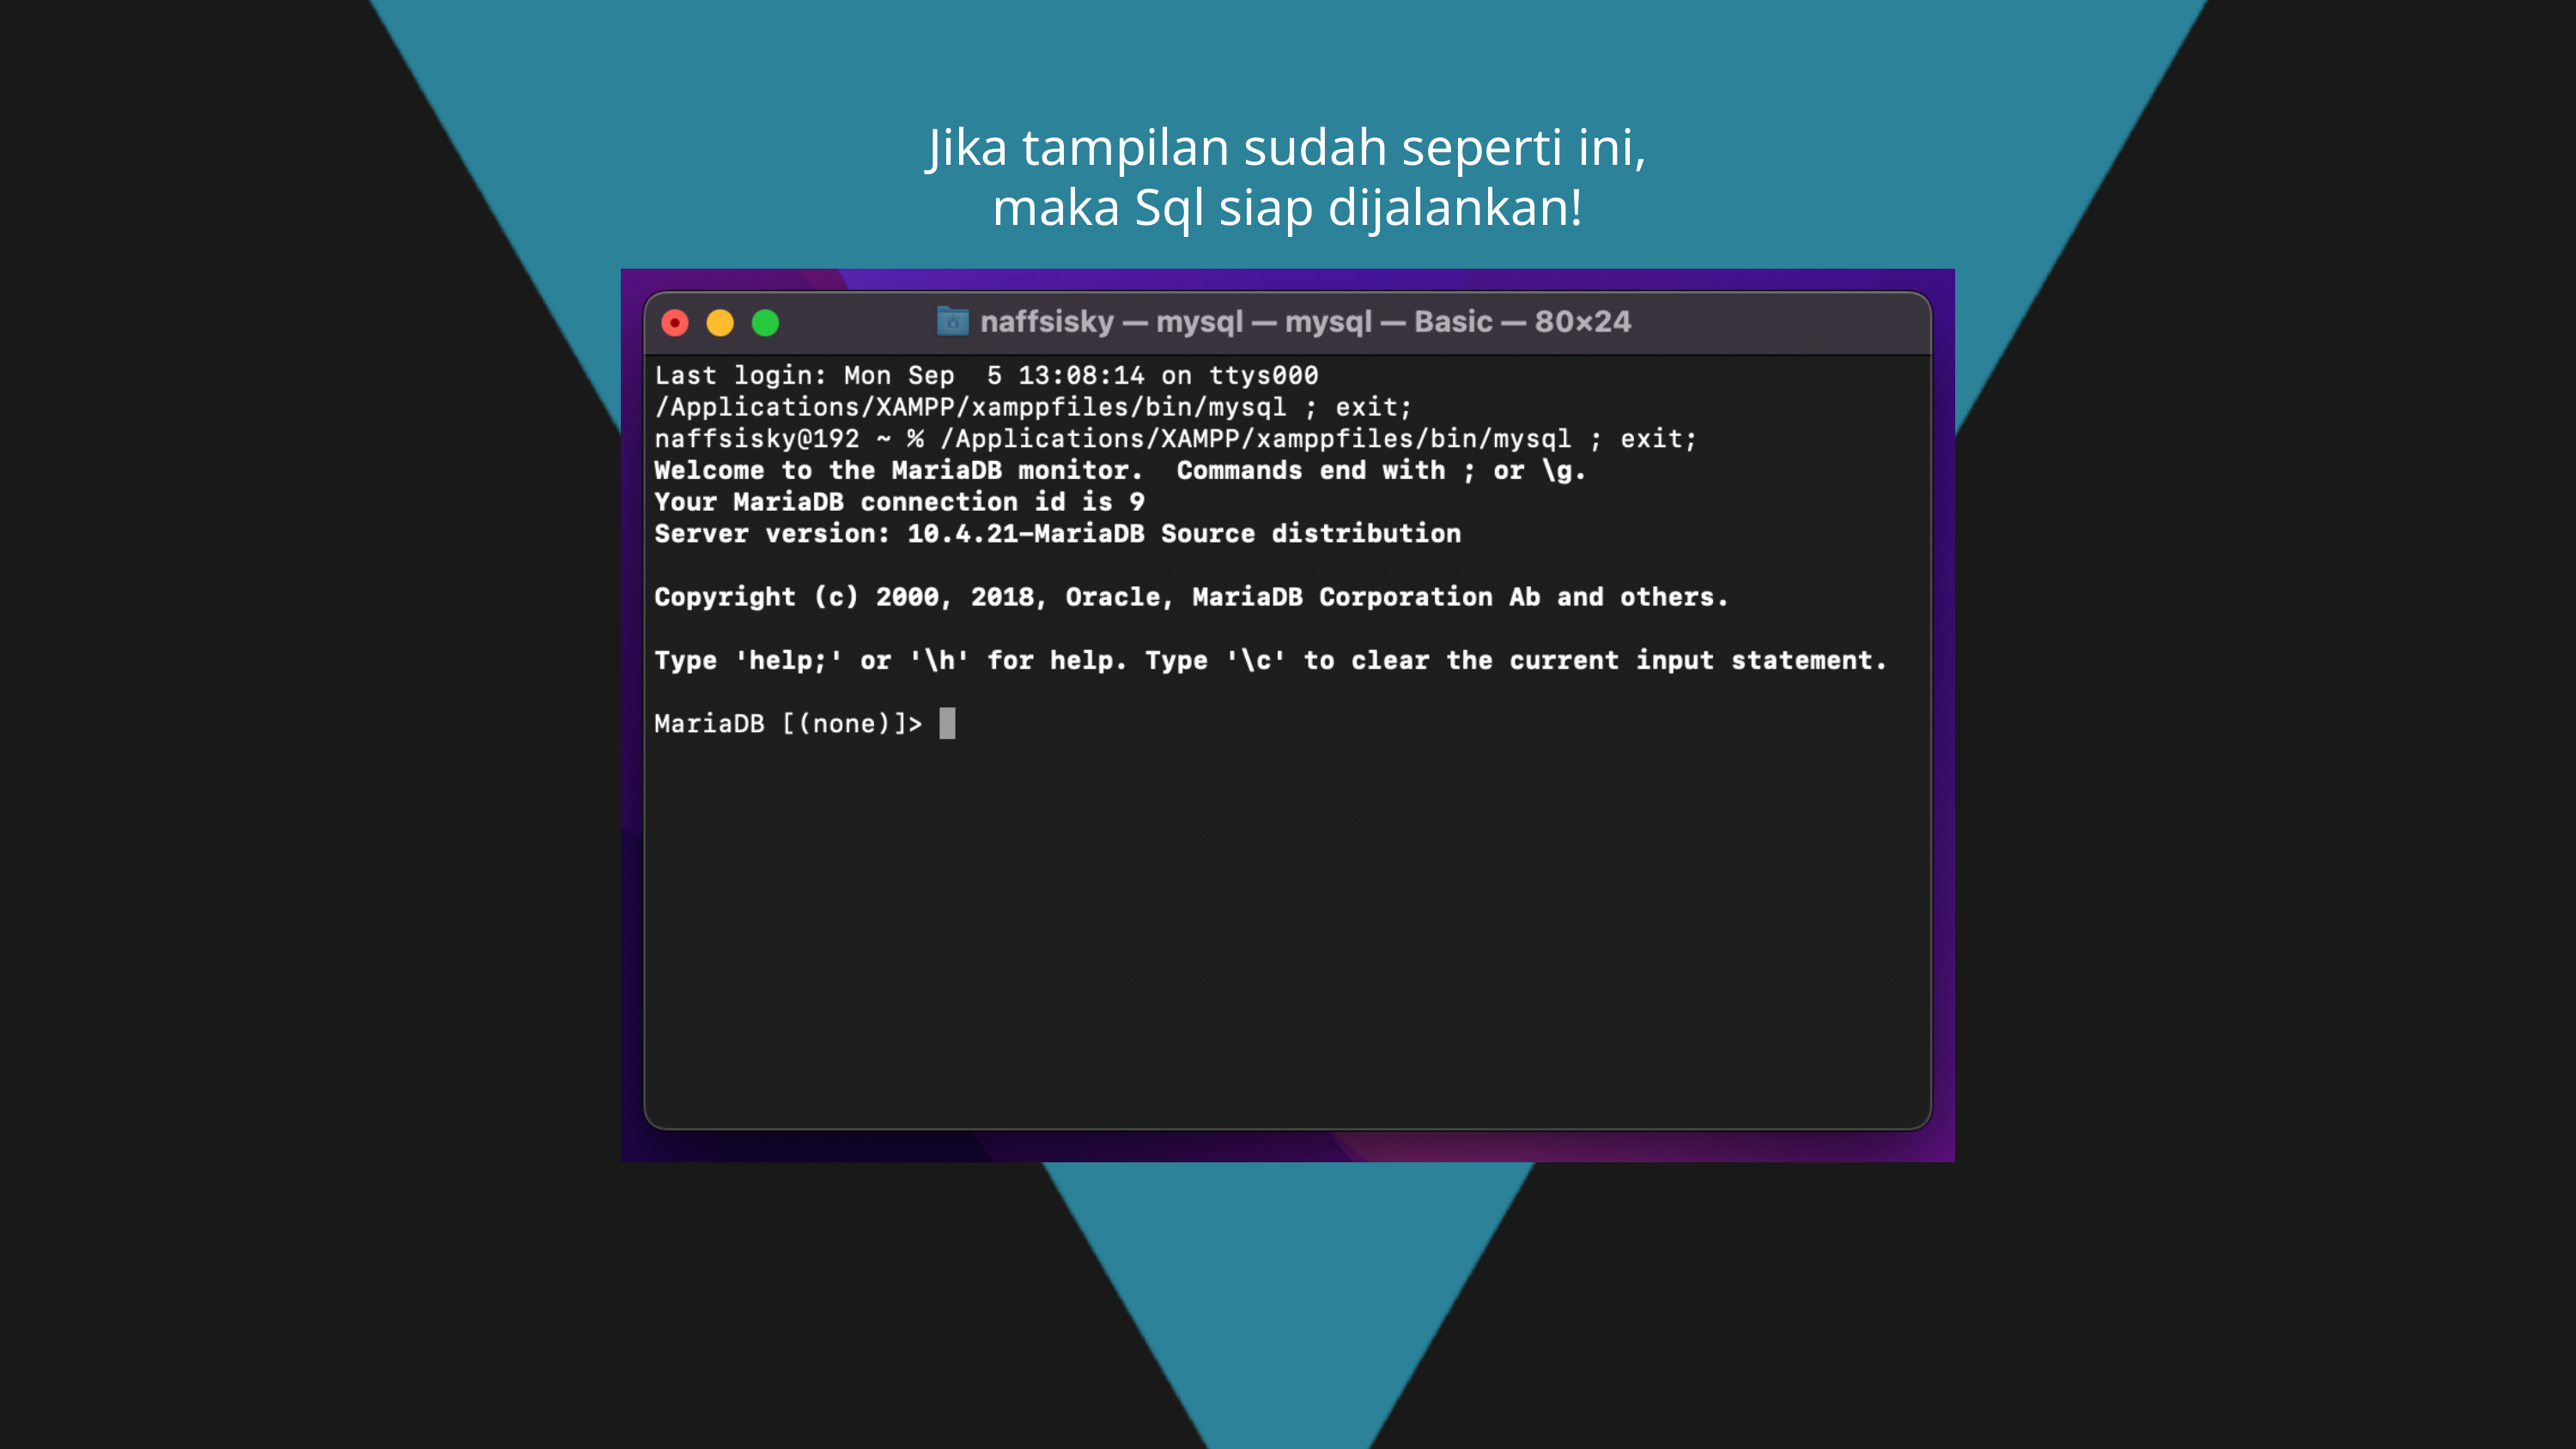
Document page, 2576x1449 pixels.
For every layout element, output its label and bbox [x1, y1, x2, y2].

picture [289, 0, 2287, 1449]
